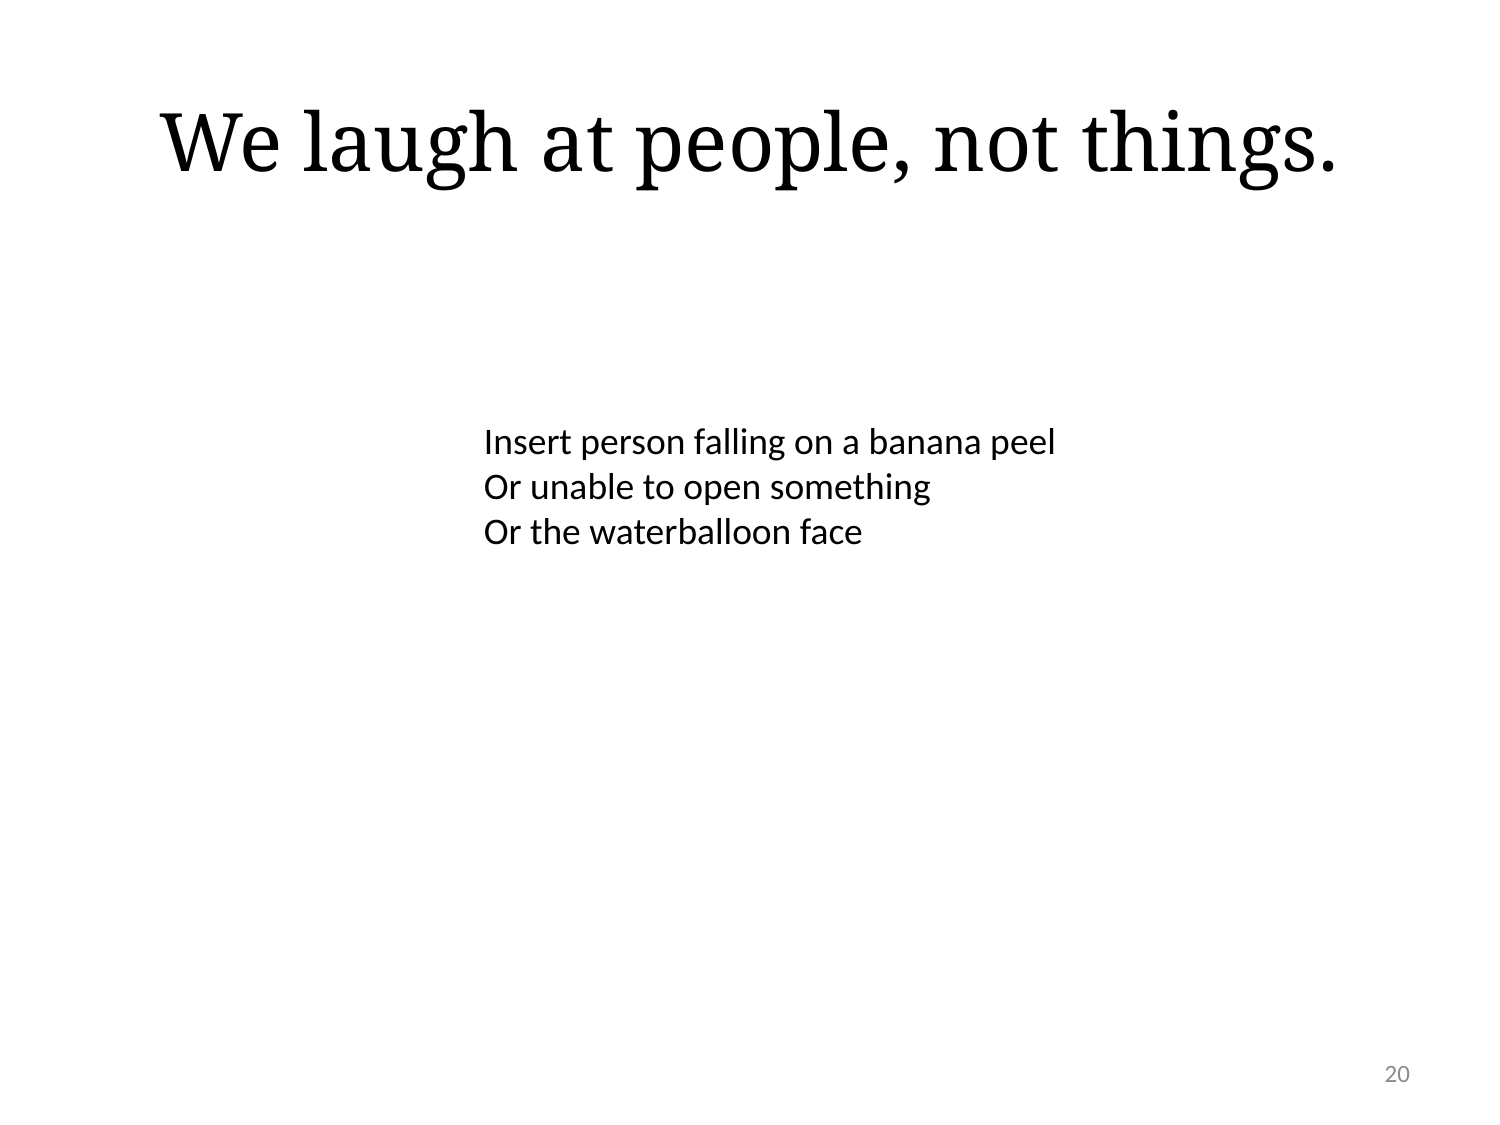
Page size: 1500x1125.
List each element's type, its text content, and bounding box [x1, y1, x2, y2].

slide_number 20 [1074, 1042, 1425, 1103]
text_box Insert person falling on a banana peel Or unable to open something Or the waterballoon face [469, 409, 1072, 560]
title We laugh at people, not things. [75, 45, 1425, 233]
